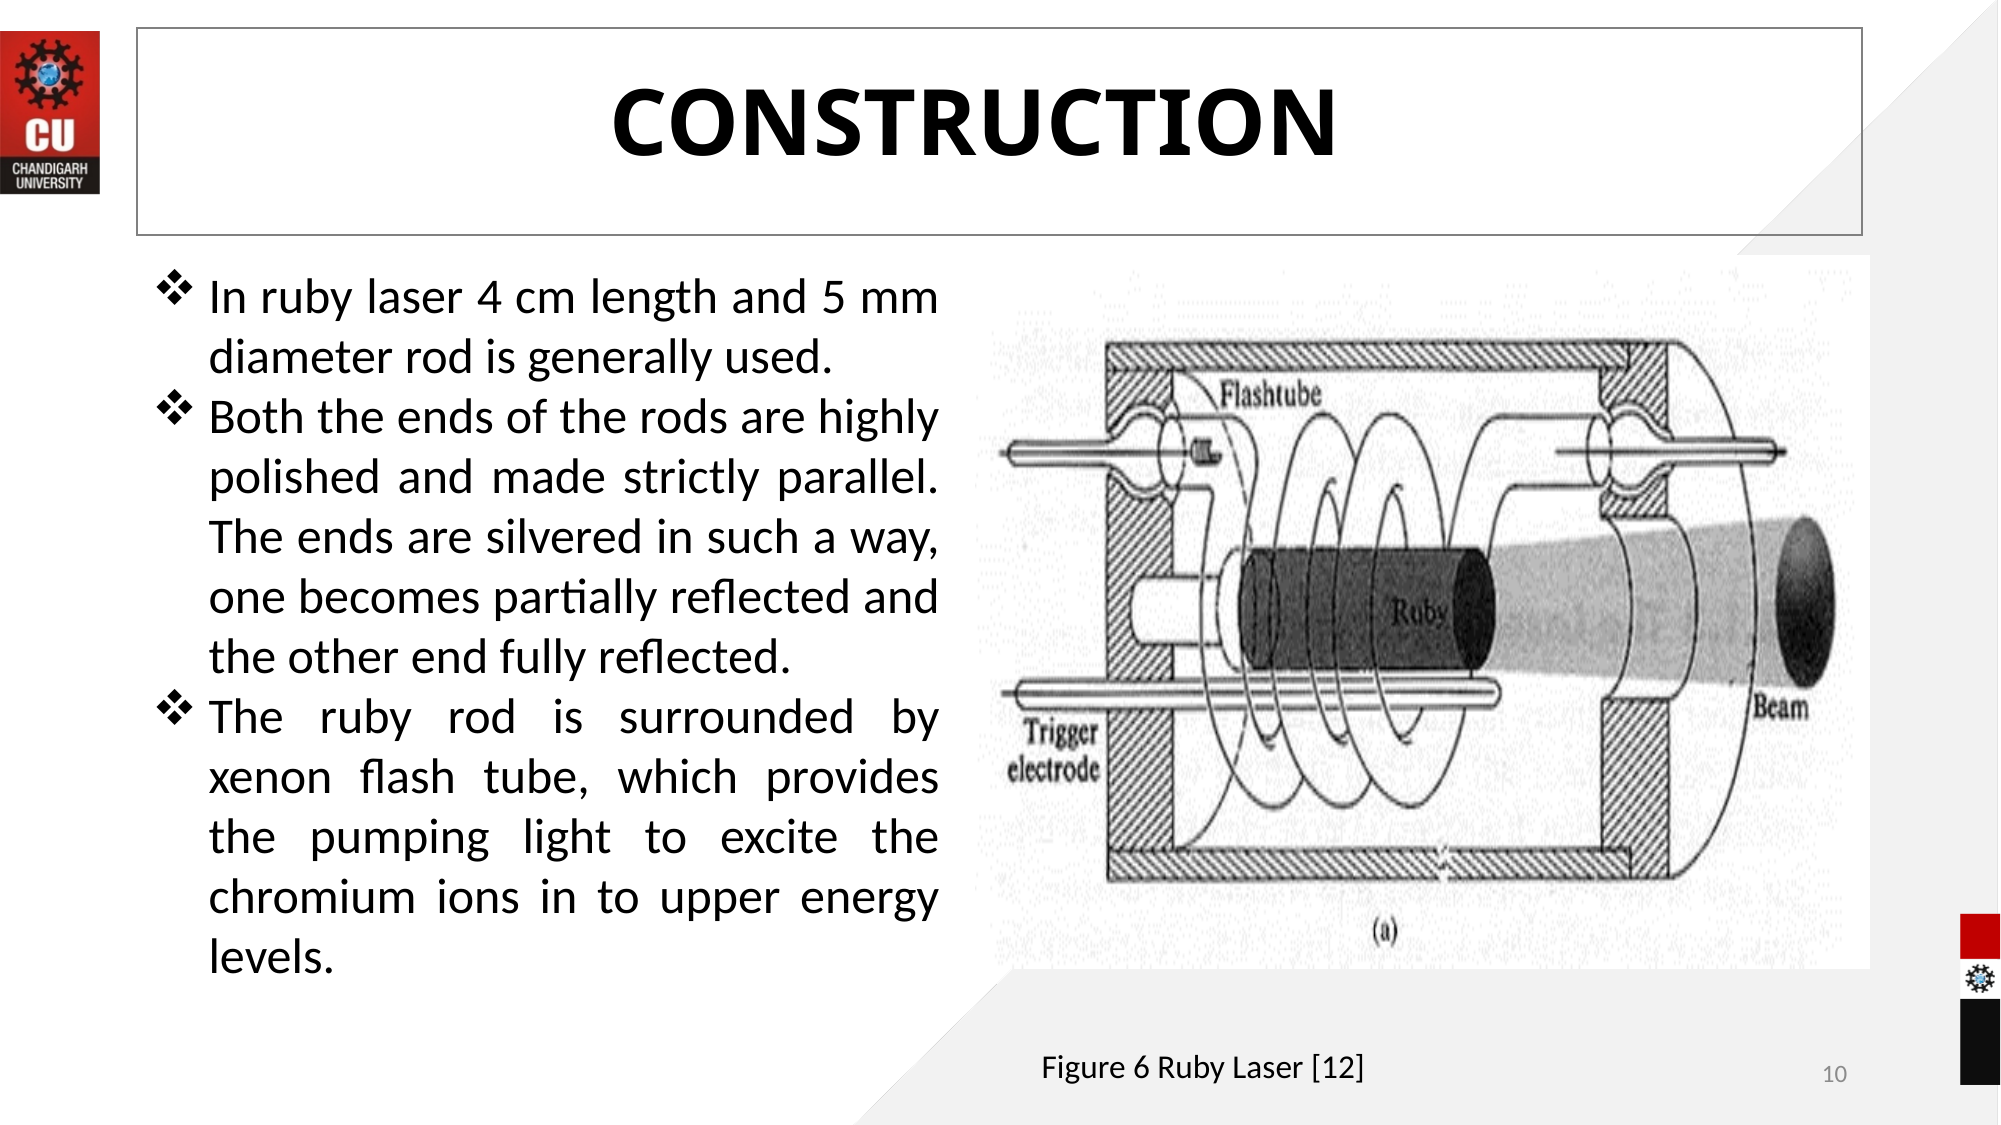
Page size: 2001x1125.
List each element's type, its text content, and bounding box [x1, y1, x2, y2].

text_box CONSTRUCTION [60, 68, 1892, 293]
picture [0, 0, 2001, 1125]
text_box [136, 27, 1863, 236]
slide_number 10 [1412, 1042, 1863, 1103]
text_box In ruby laser 4 cm length and 5 mm diameter rod is generally used. Both the ends of the rods are highly polished and made strictly parallel. The ends are silvered in such a way, one becomes partially reflected and the other end fully reflected. The ruby rod is surrounded by xenon flash tube, which provides the pumping light to excite the chromium ions in to upper energy levels. [137, 255, 955, 991]
text_box Figure 6 Ruby Laser [12] [1026, 1037, 1567, 1093]
